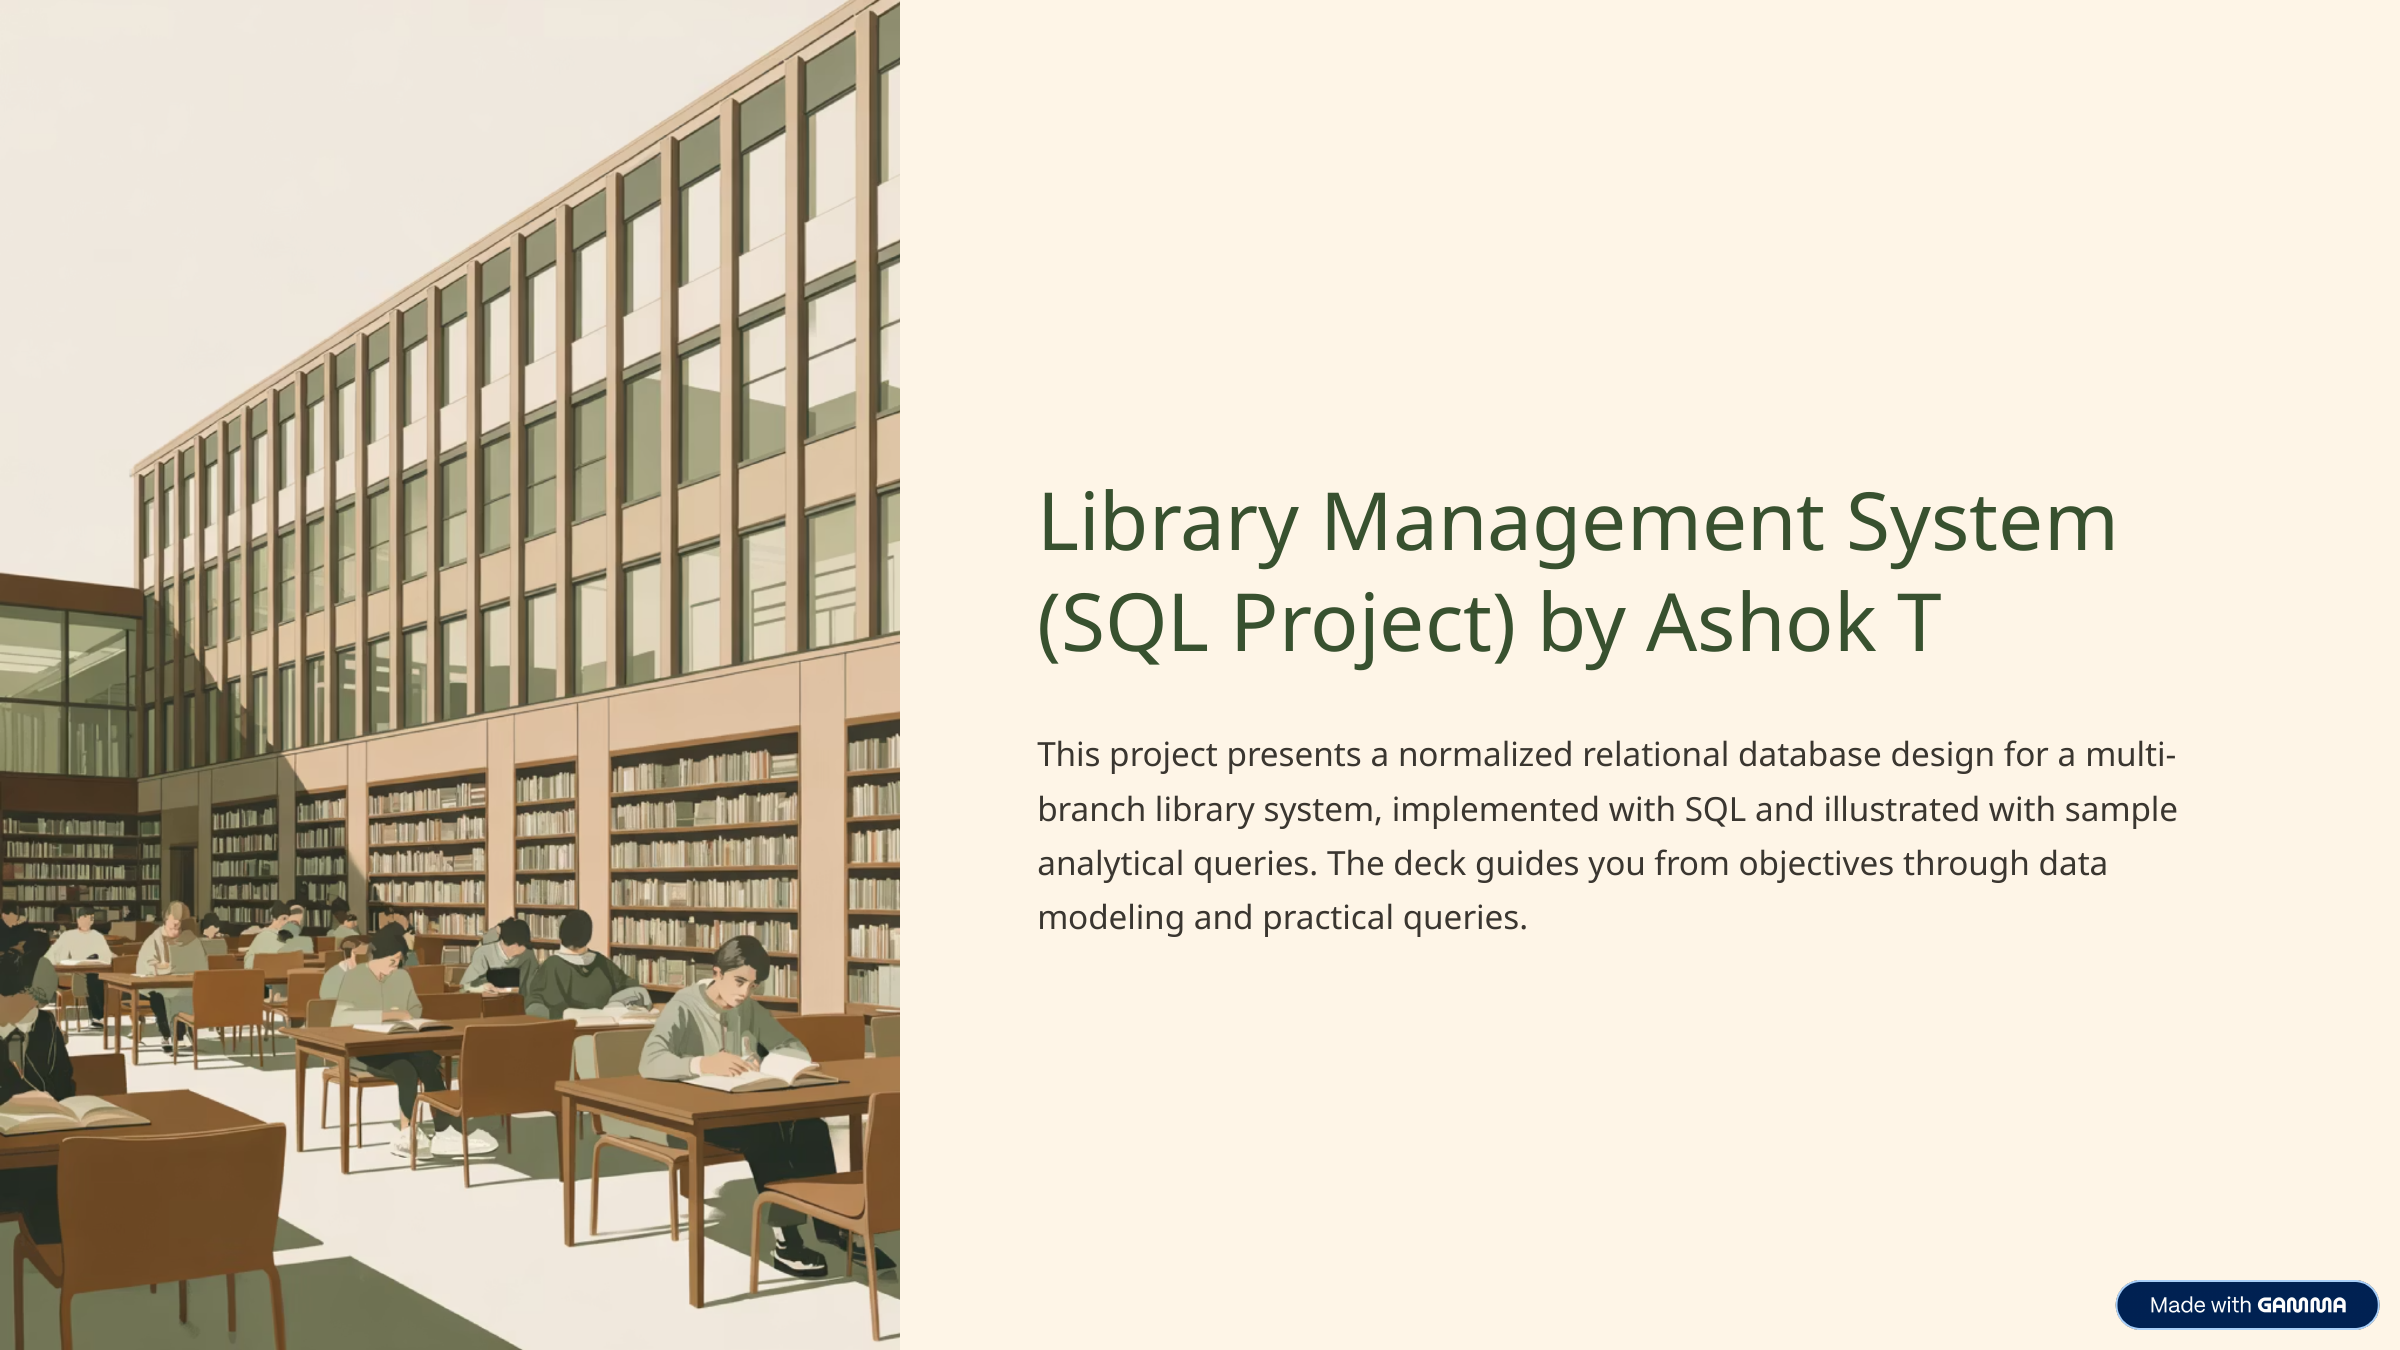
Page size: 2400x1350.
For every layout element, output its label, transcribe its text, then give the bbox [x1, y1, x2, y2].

picture [2106, 1271, 2389, 1339]
picture [0, 0, 900, 1350]
text_box This project presents a normalized relational database design for a multi-branch library system, implemented with SQL and illustrated with sample analytical queries. The deck guides you from objectives through data modeling and practical queries. [1037, 719, 2263, 885]
text_box Library Management System (SQL Project) by Ashok T [1037, 465, 2263, 668]
